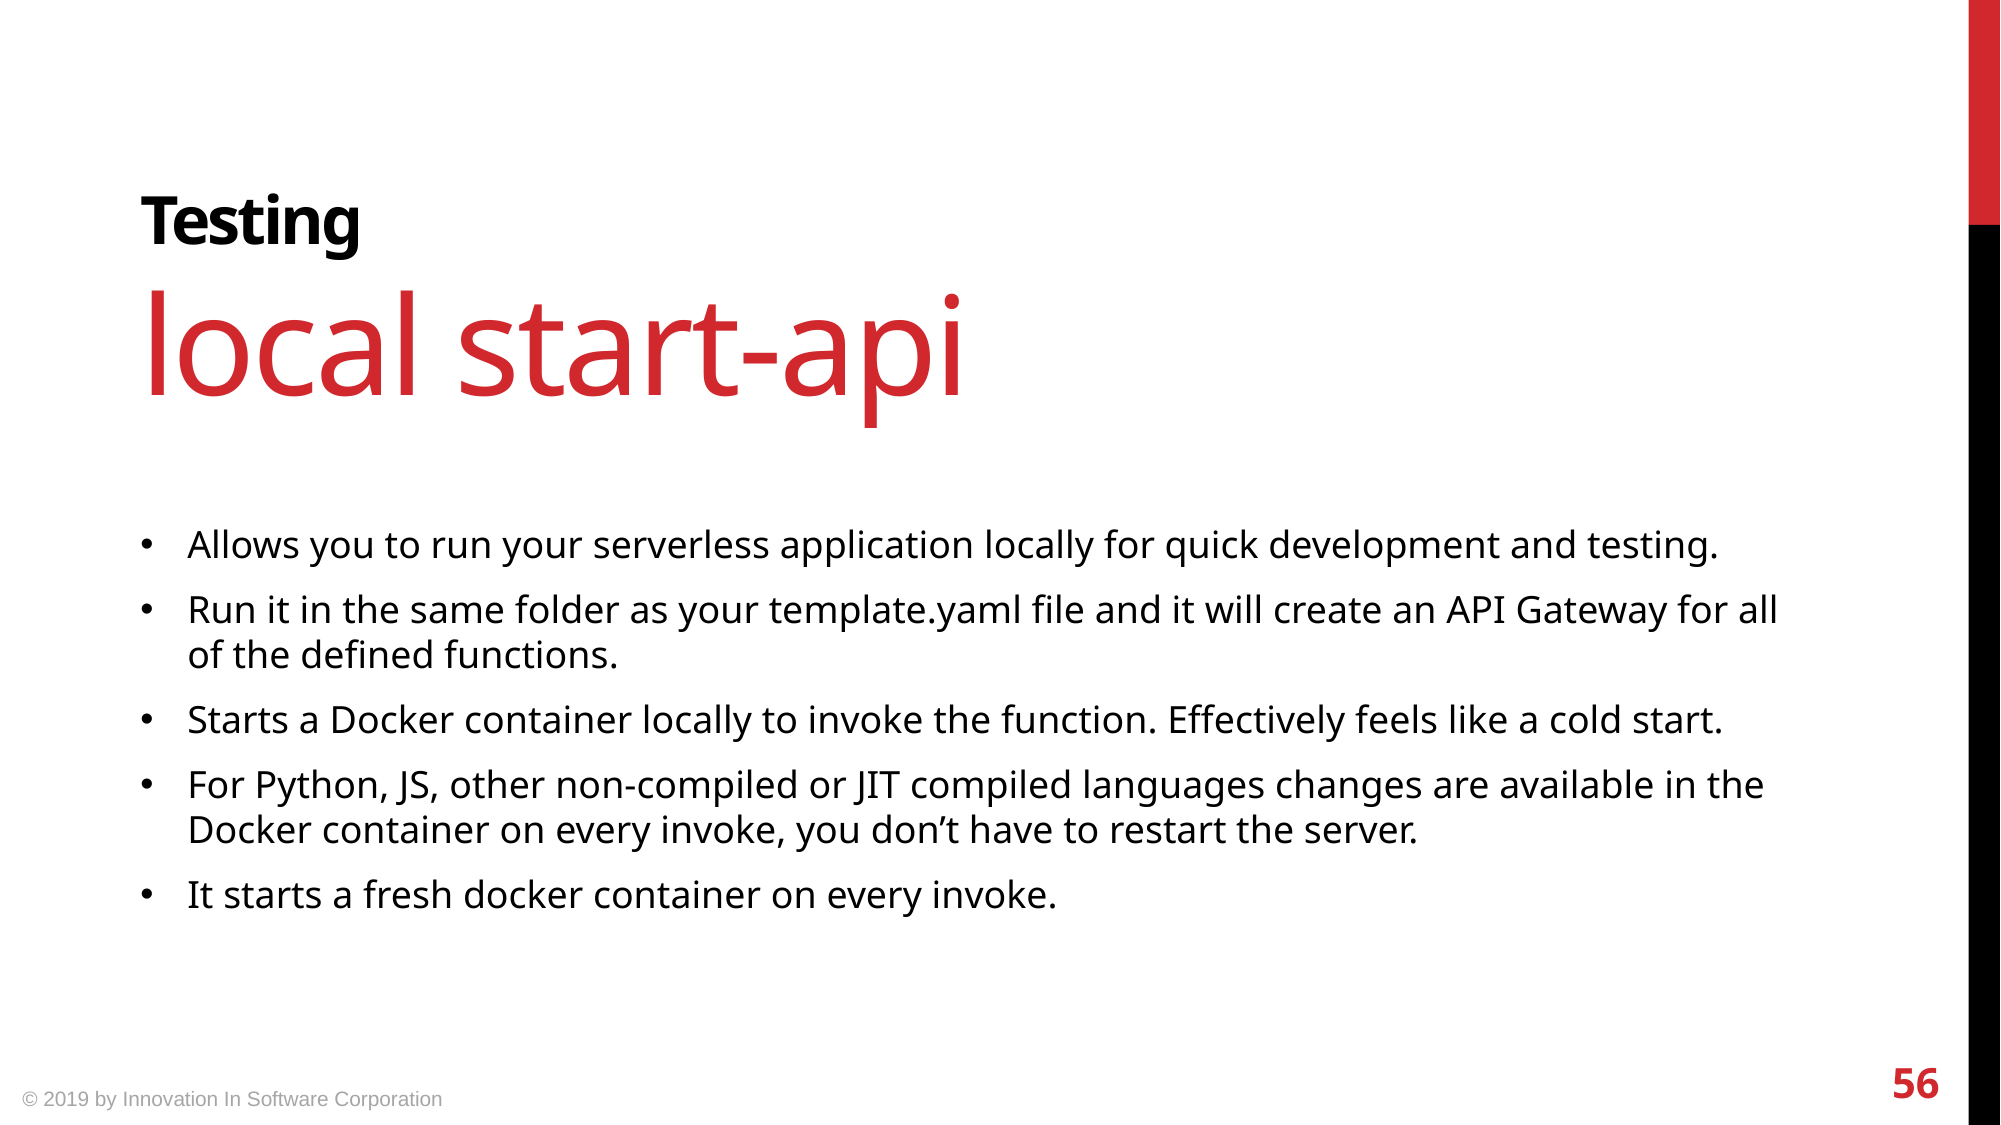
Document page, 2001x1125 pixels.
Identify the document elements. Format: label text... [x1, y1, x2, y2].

title Testing local start-api [125, 133, 1617, 431]
list Allows you to run your serverless application locally for quick development and testing. Run it in the same folder as your template.yaml file and it will create an API Gateway for all of the defined functions. Starts a Docker container locally to invoke the function. Effectively feels like a cold start. For Python, JS, other non-compiled or JIT compiled languages changes are available in the Docker container on every invoke, you don’t have to restart the server. It starts a fresh docker container on every invoke. [125, 513, 1832, 996]
footer © 2019 by Innovation In Software Corporation [7, 1078, 758, 1125]
slide_number 56 [1739, 1045, 1956, 1125]
